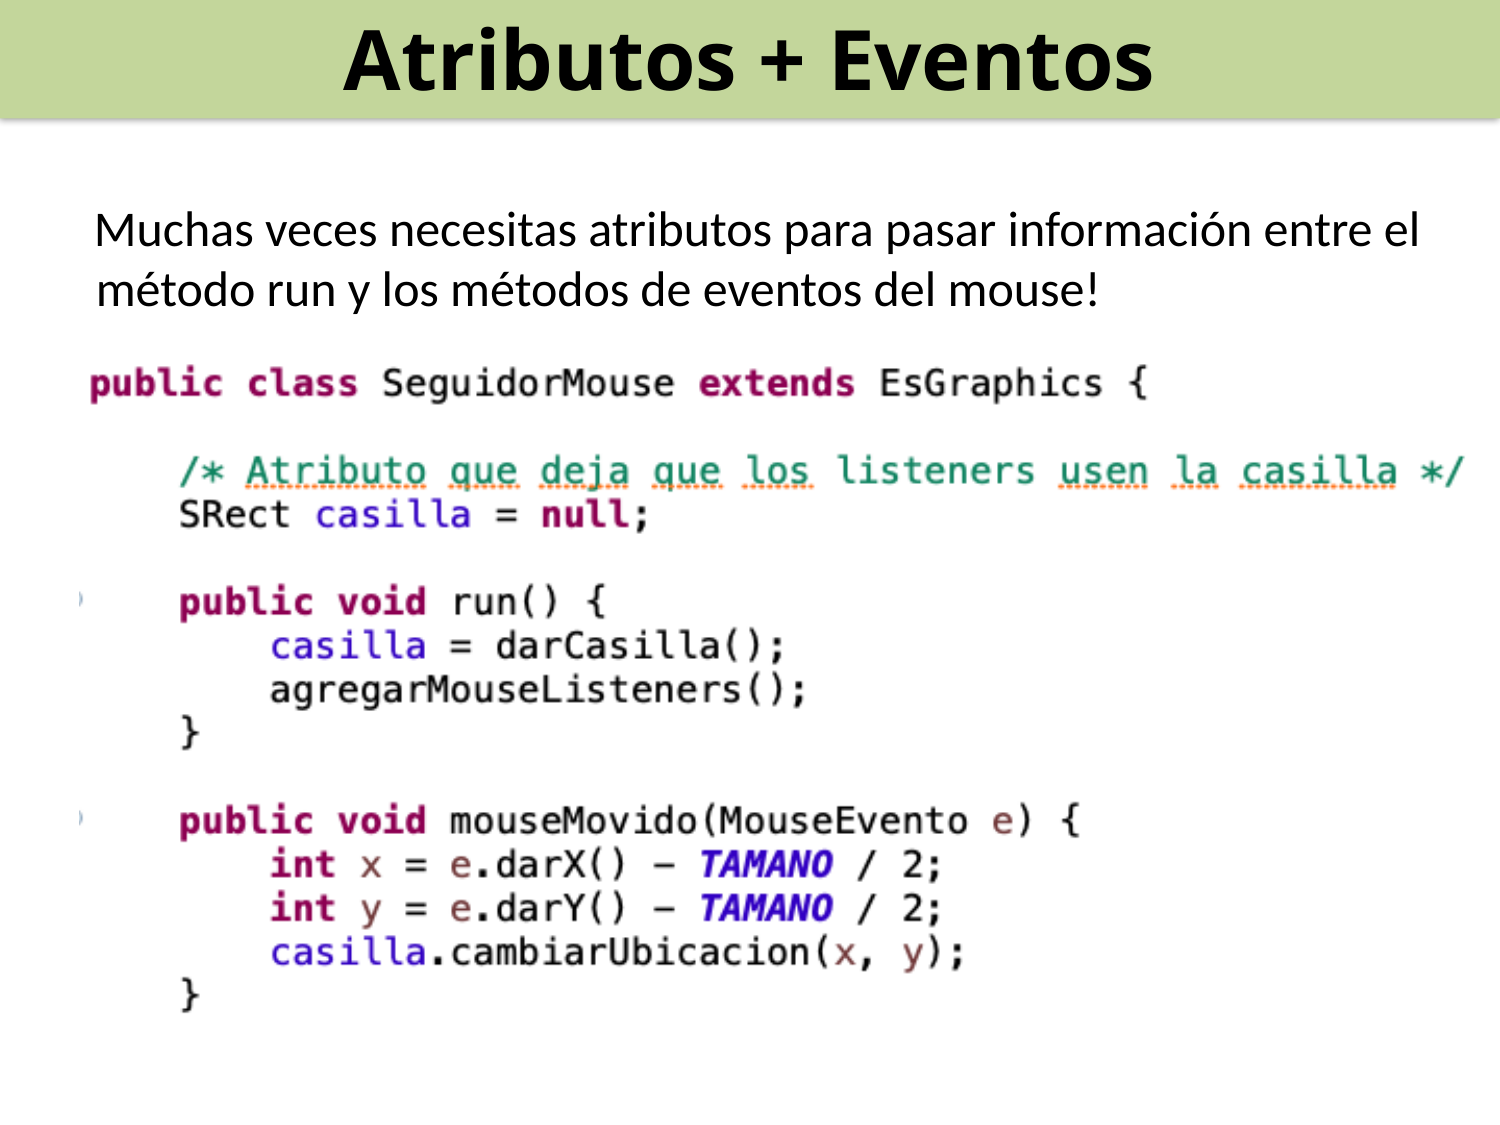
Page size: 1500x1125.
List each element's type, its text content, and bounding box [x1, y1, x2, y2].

text_box Atributos + Eventos [0, 0, 1500, 122]
text_box Muchas veces necesitas atributos para pasar información entre el método run y los métodos de eventos del mouse! [79, 189, 1450, 361]
picture [78, 362, 1488, 1035]
